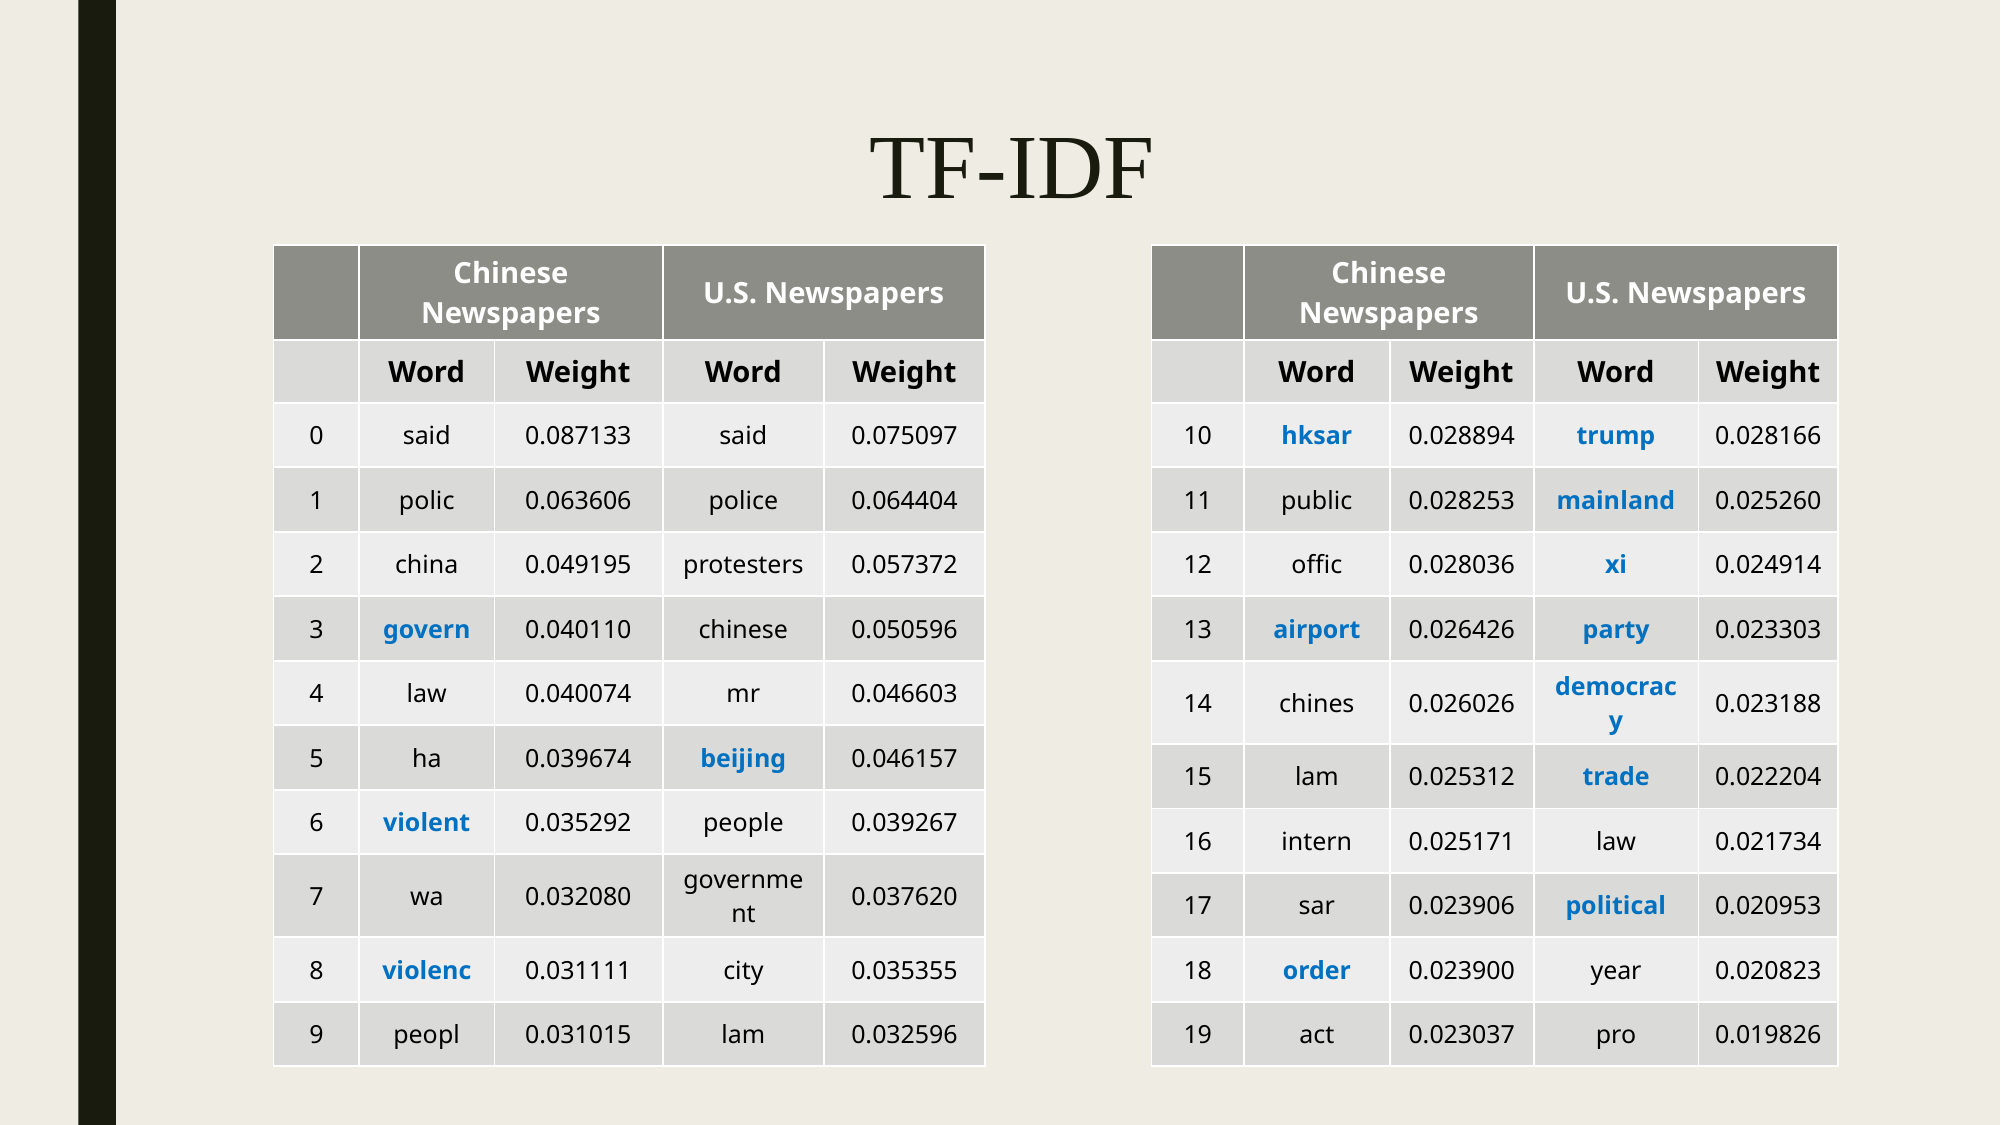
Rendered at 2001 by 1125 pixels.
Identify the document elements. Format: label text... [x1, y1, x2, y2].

table_cell 14 [1152, 662, 1243, 743]
table_cell 0.057372 [825, 533, 984, 595]
table_cell law [1535, 809, 1698, 872]
table_cell intern [1245, 809, 1389, 872]
table_cell trump [1535, 404, 1698, 466]
table_cell year [1535, 938, 1698, 1001]
table_cell violent [360, 791, 494, 853]
table_cell 19 [1152, 1003, 1243, 1065]
table_cell 0.037620 [825, 855, 984, 936]
table_cell 0.022204 [1699, 745, 1837, 808]
table_cell 16 [1152, 809, 1243, 872]
table_cell police [664, 468, 823, 531]
table_cell 0.025260 [1699, 468, 1837, 531]
table_cell 9 [274, 1003, 358, 1065]
table_cell [1152, 341, 1243, 402]
table_cell 0.046157 [825, 726, 984, 789]
table_cell [274, 341, 358, 402]
table_cell 17 [1152, 874, 1243, 936]
table_cell 0.032080 [495, 855, 662, 936]
table_cell 0.035355 [825, 938, 984, 1001]
table_cell polic [360, 468, 494, 531]
table_cell 6 [274, 791, 358, 853]
table_cell 13 [1152, 597, 1243, 660]
table_cell 4 [274, 662, 358, 724]
table_cell 0.028253 [1391, 468, 1533, 531]
table_cell 15 [1152, 745, 1243, 808]
table_cell 0.021734 [1699, 809, 1837, 872]
table_cell 0 [274, 404, 358, 466]
table_cell 0.020823 [1699, 938, 1837, 1001]
table_cell lam [664, 1003, 823, 1065]
table_header U.S. Newspapers [1535, 246, 1837, 339]
table_header Chinese Newspapers [1245, 246, 1533, 339]
table_cell 0.039267 [825, 791, 984, 853]
table_cell lam [1245, 745, 1389, 808]
table_cell Word [360, 341, 494, 402]
table_cell mr [664, 662, 823, 724]
table_cell order [1245, 938, 1389, 1001]
table_cell 0.028036 [1391, 533, 1533, 595]
table_header [1152, 246, 1243, 339]
table_cell public [1245, 468, 1389, 531]
table_cell Weight [1699, 341, 1837, 402]
table_cell china [360, 533, 494, 595]
table_cell said [664, 404, 823, 466]
table_header Chinese Newspapers [360, 246, 662, 339]
table_cell pro [1535, 1003, 1698, 1065]
table_cell Weight [1391, 341, 1533, 402]
table_cell 0.064404 [825, 468, 984, 531]
table_cell 0.028894 [1391, 404, 1533, 466]
table_cell 0.035292 [495, 791, 662, 853]
table_cell offic [1245, 533, 1389, 595]
table_cell mainland [1535, 468, 1698, 531]
table_cell 0.023037 [1391, 1003, 1533, 1065]
table_cell 0.031015 [495, 1003, 662, 1065]
table_cell 0.046603 [825, 662, 984, 724]
table_cell 0.028166 [1699, 404, 1837, 466]
table_cell 1 [274, 468, 358, 531]
table_cell 8 [274, 938, 358, 1001]
table_cell beijing [664, 726, 823, 789]
table_cell chinese [664, 597, 823, 660]
table_cell Word [664, 341, 823, 402]
table_cell 0.031111 [495, 938, 662, 1001]
table_cell 0.049195 [495, 533, 662, 595]
table_cell Word [1535, 341, 1698, 402]
table_cell 0.023303 [1699, 597, 1837, 660]
title TF-IDF [225, 112, 1800, 357]
table_cell protesters [664, 533, 823, 595]
table_cell act [1245, 1003, 1389, 1065]
table_cell Weight [495, 341, 662, 402]
table_cell peopl [360, 1003, 494, 1065]
table_cell sar [1245, 874, 1389, 936]
table_cell 0.026026 [1391, 662, 1533, 743]
table_cell city [664, 938, 823, 1001]
table_cell government [664, 855, 823, 936]
table_cell 0.025171 [1391, 809, 1533, 872]
table_cell 0.050596 [825, 597, 984, 660]
table_cell 0.024914 [1699, 533, 1837, 595]
table_cell 0.020953 [1699, 874, 1837, 936]
table_cell wa [360, 855, 494, 936]
table_cell 0.019826 [1699, 1003, 1837, 1065]
table_cell 0.032596 [825, 1003, 984, 1065]
table_cell 3 [274, 597, 358, 660]
table_cell 0.025312 [1391, 745, 1533, 808]
table_cell party [1535, 597, 1698, 660]
table_cell 0.023900 [1391, 938, 1533, 1001]
table_cell 0.026426 [1391, 597, 1533, 660]
table_cell people [664, 791, 823, 853]
table_cell law [360, 662, 494, 724]
table_header U.S. Newspapers [664, 246, 984, 339]
table_cell Word [1245, 341, 1389, 402]
table_cell airport [1245, 597, 1389, 660]
table_cell 0.063606 [495, 468, 662, 531]
table_cell 0.087133 [495, 404, 662, 466]
table_cell 0.040110 [495, 597, 662, 660]
table_cell xi [1535, 533, 1698, 595]
table_cell hksar [1245, 404, 1389, 466]
table_cell ha [360, 726, 494, 789]
table_cell Weight [825, 341, 984, 402]
table_cell govern [360, 597, 494, 660]
table_cell 0.023188 [1699, 662, 1837, 743]
table_cell democracy [1535, 662, 1698, 743]
table_cell trade [1535, 745, 1698, 808]
table_cell said [360, 404, 494, 466]
table_cell 11 [1152, 468, 1243, 531]
table_cell 0.075097 [825, 404, 984, 466]
table_cell chines [1245, 662, 1389, 743]
table_cell 0.040074 [495, 662, 662, 724]
table_cell 7 [274, 855, 358, 936]
table_cell 0.023906 [1391, 874, 1533, 936]
table_cell violenc [360, 938, 494, 1001]
table_cell 18 [1152, 938, 1243, 1001]
table_cell 0.039674 [495, 726, 662, 789]
table_cell political [1535, 874, 1698, 936]
table_cell 2 [274, 533, 358, 595]
table_cell 5 [274, 726, 358, 789]
table_cell 12 [1152, 533, 1243, 595]
table_header [274, 246, 358, 339]
table_cell 10 [1152, 404, 1243, 466]
